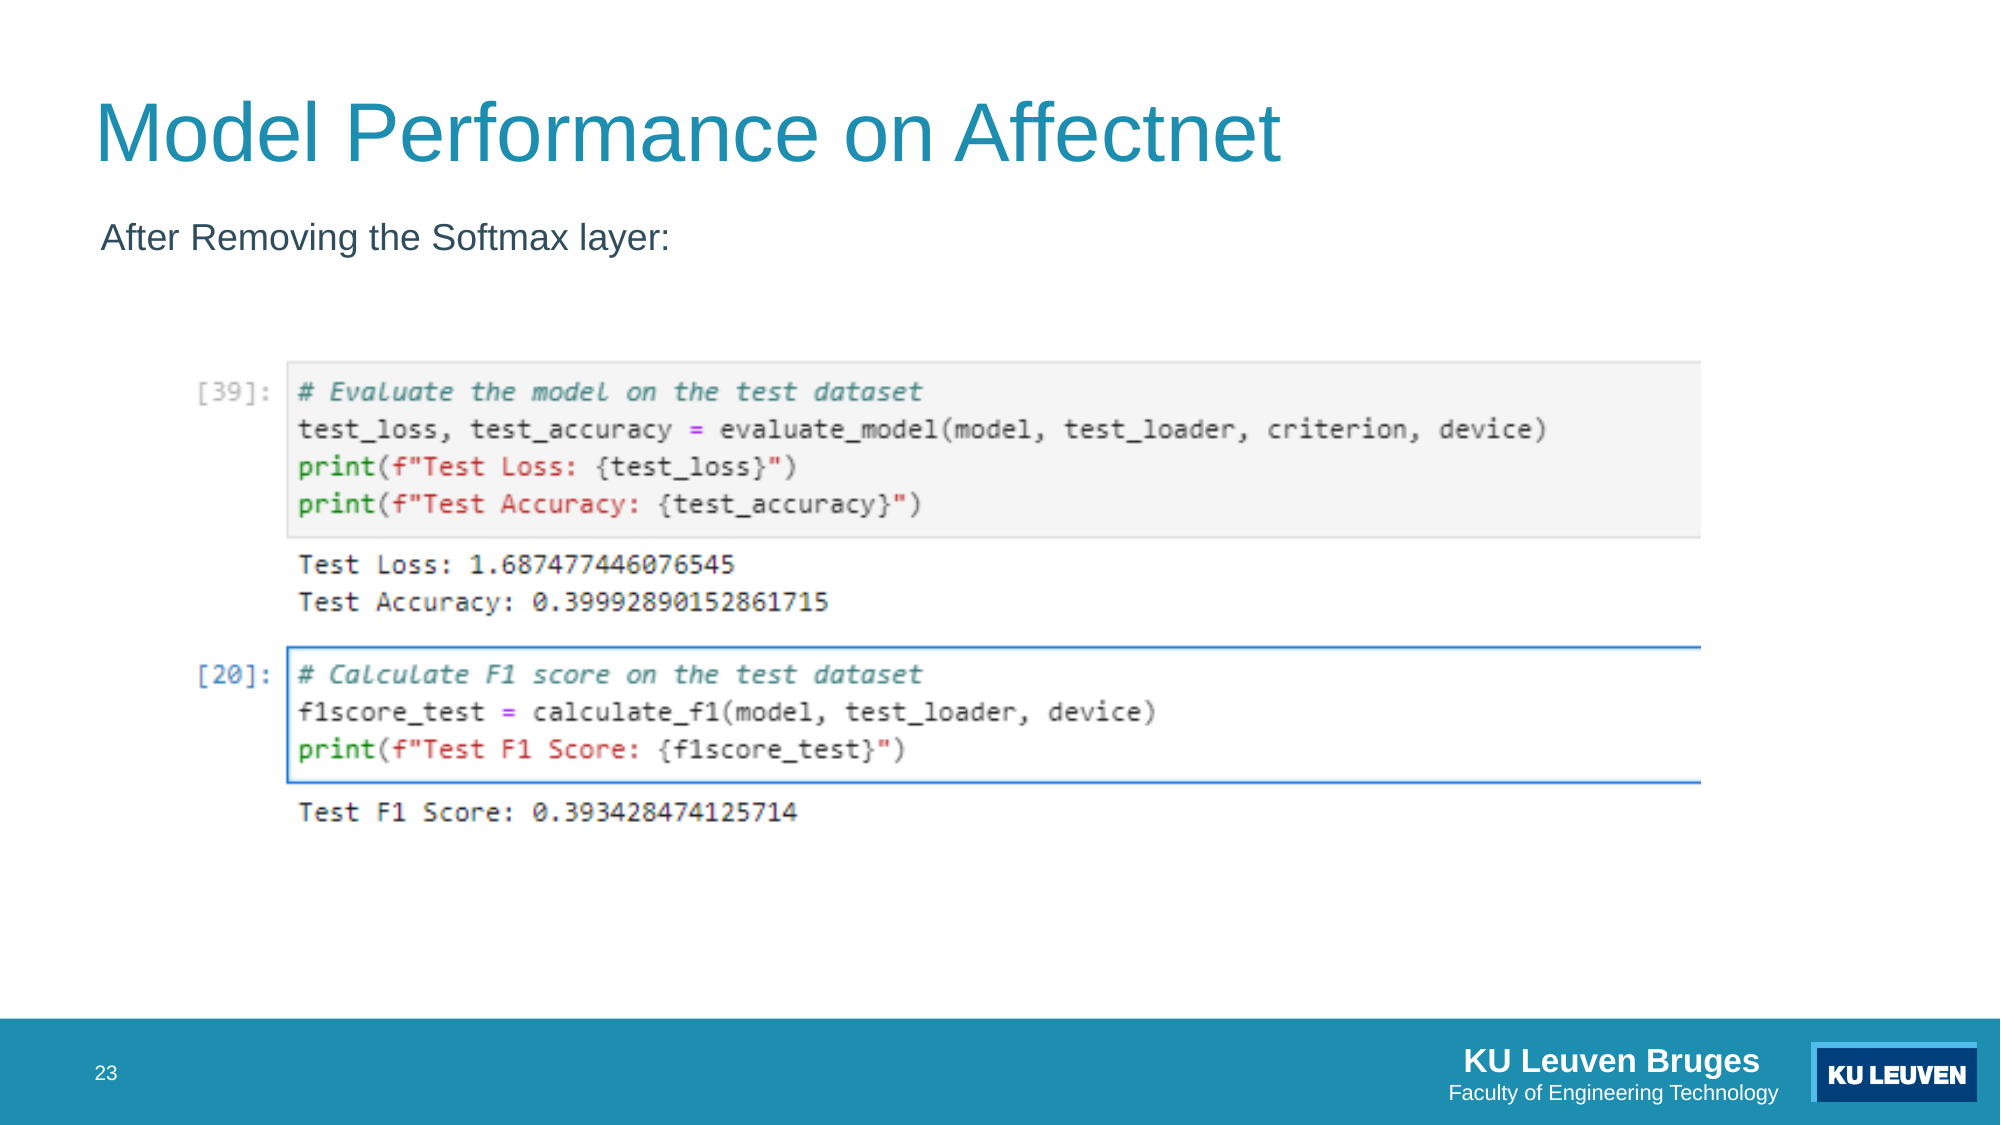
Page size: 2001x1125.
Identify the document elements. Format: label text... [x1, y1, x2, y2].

picture [1811, 1042, 1977, 1102]
footer KU Leuven Bruges Faculty of Engineering Technology [989, 1018, 1809, 1125]
slide_number 23 [94, 1018, 201, 1125]
picture [147, 336, 1701, 836]
text_box After Removing the Softmax layer: [85, 205, 686, 266]
title Model Performance on Affectnet [94, 33, 1906, 223]
